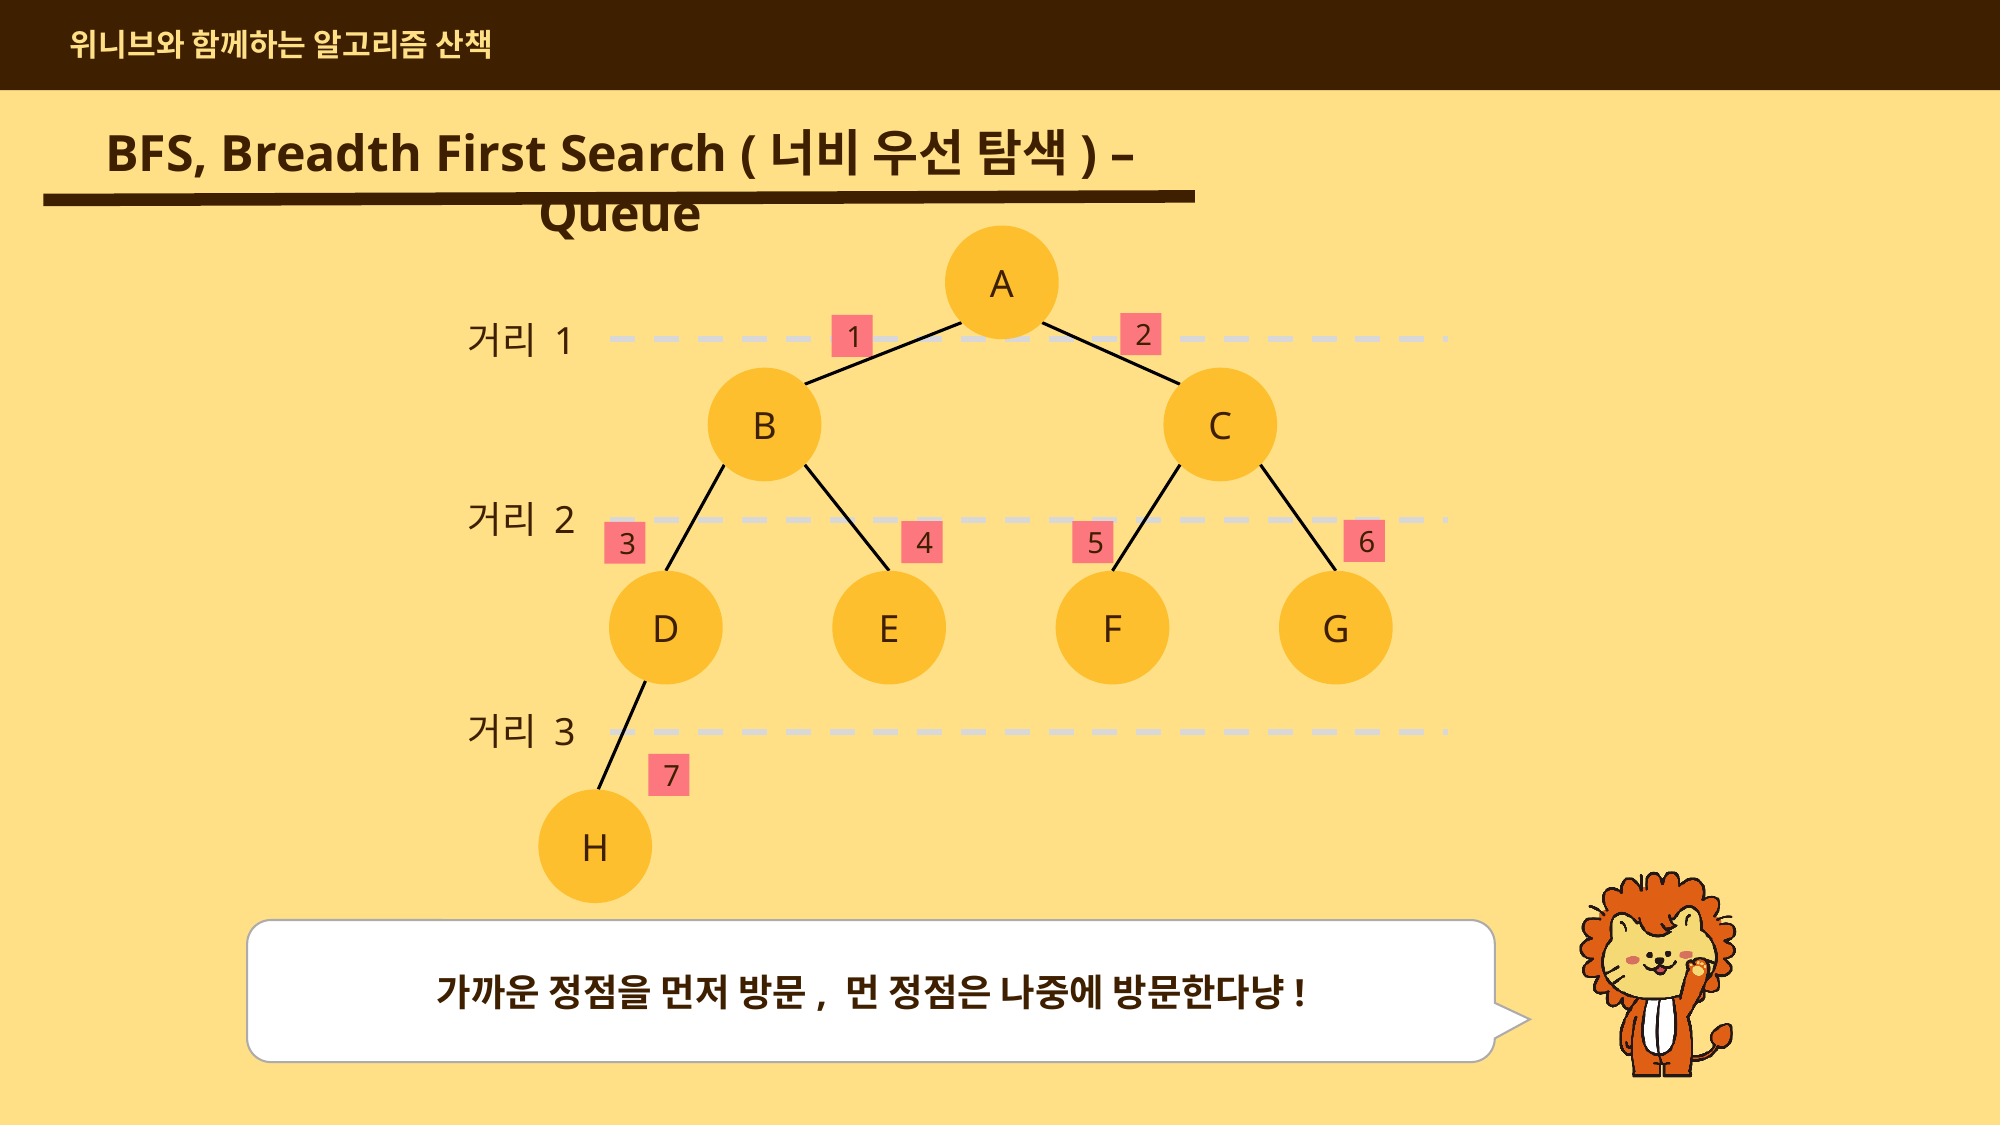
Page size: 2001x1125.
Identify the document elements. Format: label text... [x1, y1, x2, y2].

text_box A [945, 250, 1059, 307]
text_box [1112, 464, 1181, 571]
text_box 위니브와 함께하는 알고리즘 산책 [54, 17, 805, 71]
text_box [804, 322, 962, 385]
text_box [665, 464, 725, 571]
text_box H [538, 789, 653, 904]
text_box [419, 309, 1448, 762]
text_box BFS, Breadth First Search (너비 우선 탐색) – Queue [17, 114, 1223, 250]
text_box 가까운 정점을 먼저 방문, 먼 정점은 나중에 방문한다냥! [247, 920, 1520, 1063]
text_box [0, 0, 2000, 91]
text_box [49, 196, 1189, 201]
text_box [804, 464, 890, 571]
text_box 7 [648, 771, 690, 796]
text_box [1260, 464, 1336, 571]
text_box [598, 680, 646, 790]
picture [1525, 838, 1786, 1099]
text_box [1041, 322, 1181, 385]
